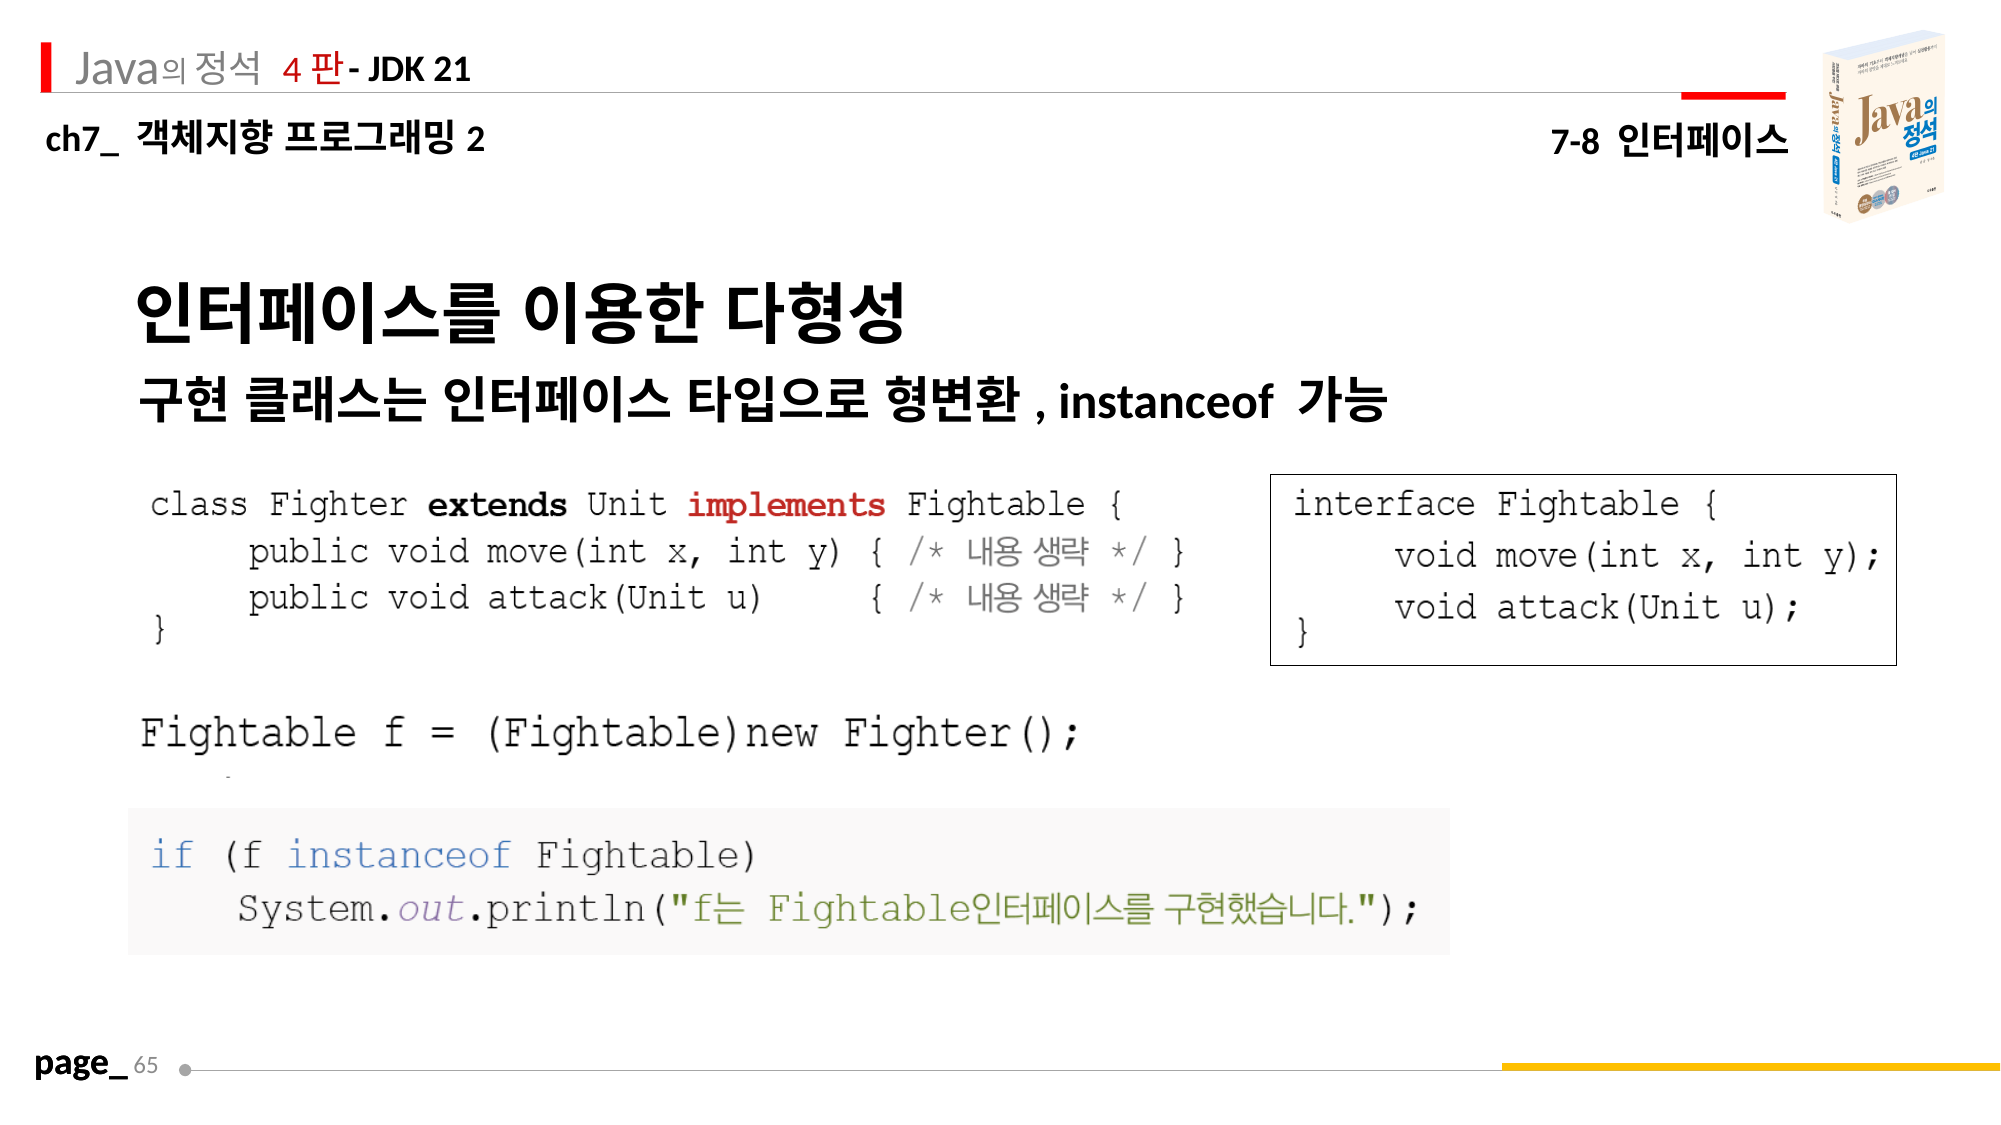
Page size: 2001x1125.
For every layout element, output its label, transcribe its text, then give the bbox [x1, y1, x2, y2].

picture [128, 808, 1450, 955]
picture [1819, 26, 1950, 228]
picture [119, 687, 1116, 778]
text_box 인터페이스를 이용한 다형성 [119, 264, 1572, 359]
text_box page_ [19, 1030, 145, 1090]
text_box 7-8 인터페이스 [1415, 109, 1805, 169]
slide_number 65 [106, 1033, 174, 1094]
picture [1270, 474, 1897, 666]
picture [133, 471, 1203, 664]
text_box 구현 클래스는 인터페이스 타입으로 형변환, instanceof 가능 [123, 360, 1800, 436]
